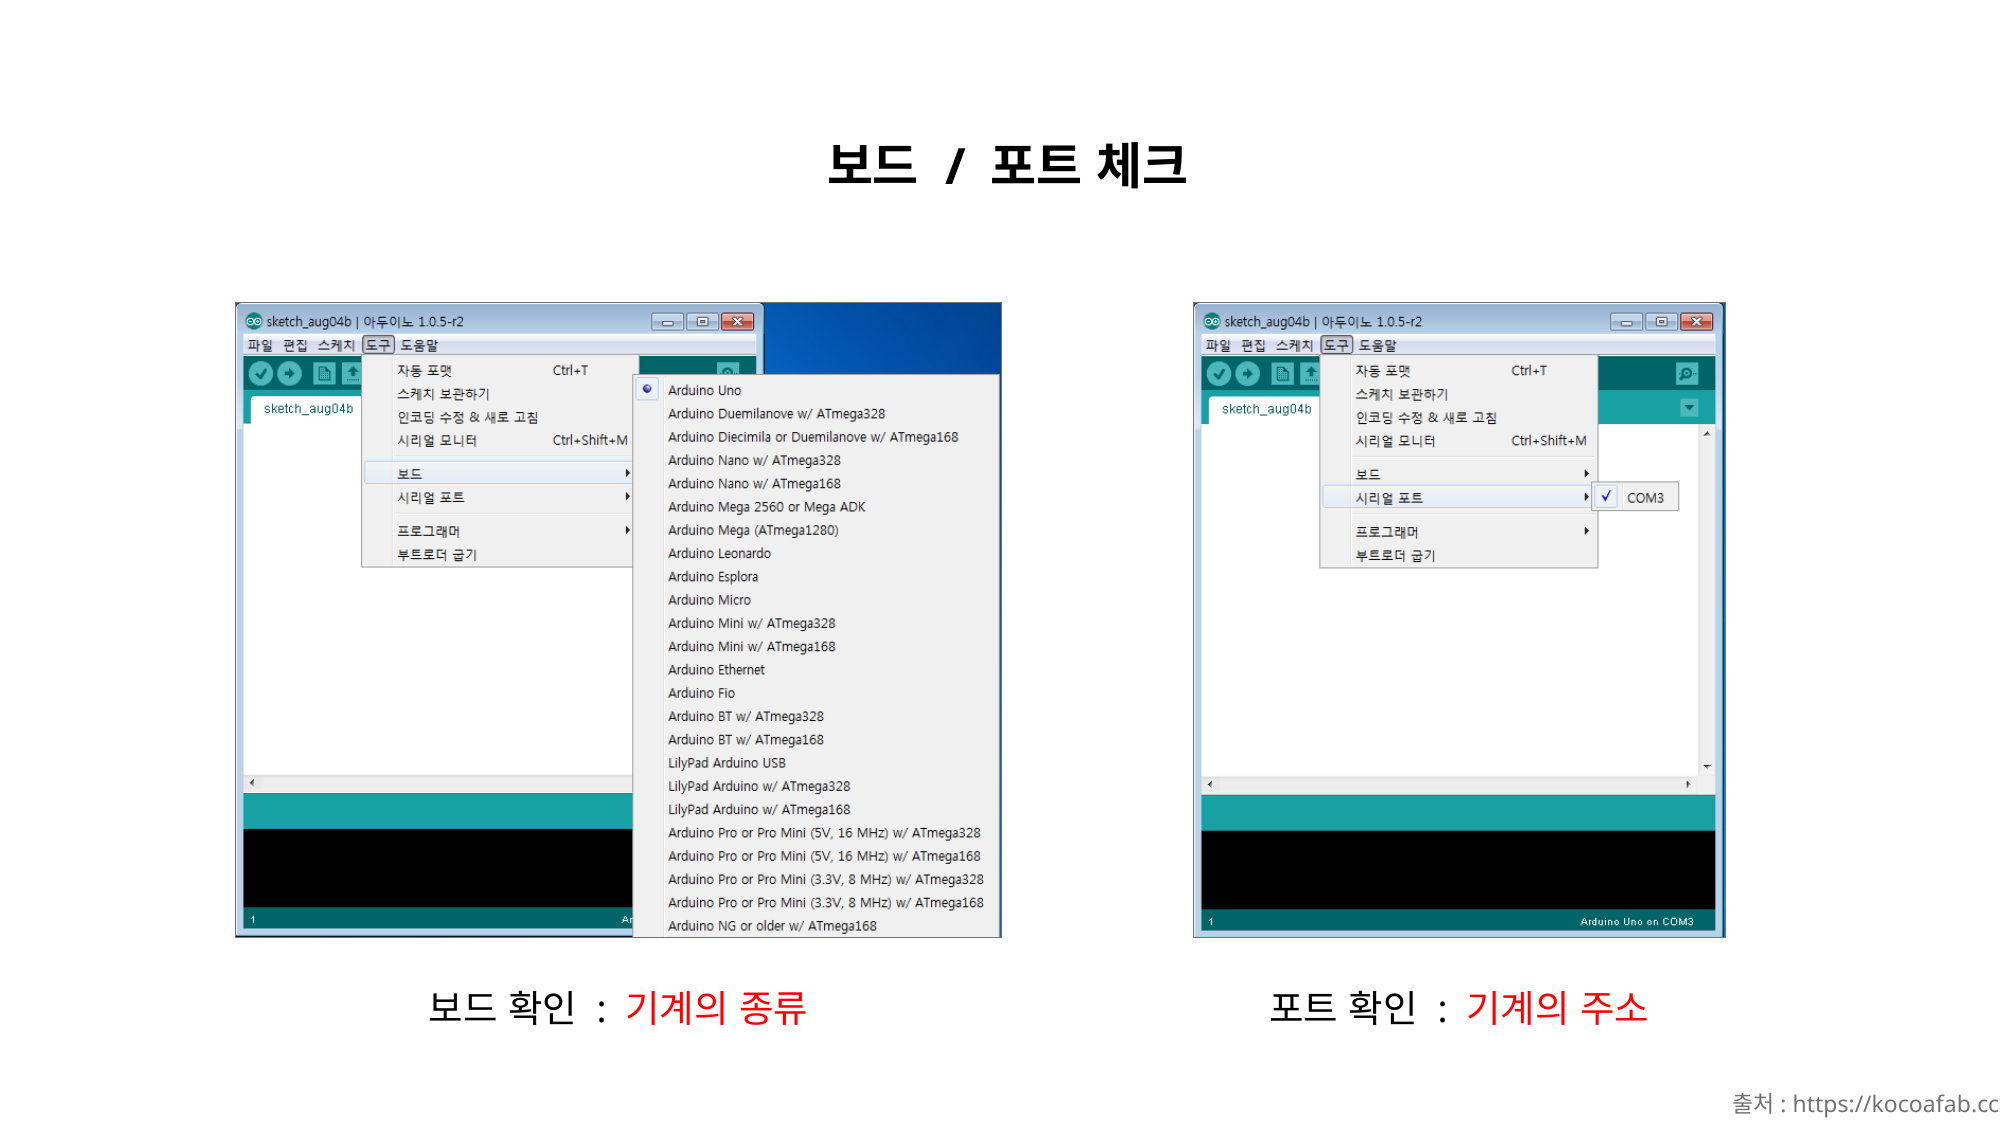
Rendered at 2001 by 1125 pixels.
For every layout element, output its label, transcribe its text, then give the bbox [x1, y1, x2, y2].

picture [1192, 302, 1726, 938]
text_box 포트 확인 : 기계의 주소 [1254, 978, 1664, 1038]
picture [235, 302, 1002, 938]
text_box 보드 확인 : 기계의 종류 [414, 978, 824, 1038]
text_box 출처: https://kocoafab.cc [1717, 1082, 2000, 1125]
text_box 보드 / 포트 체크 [812, 126, 1204, 202]
